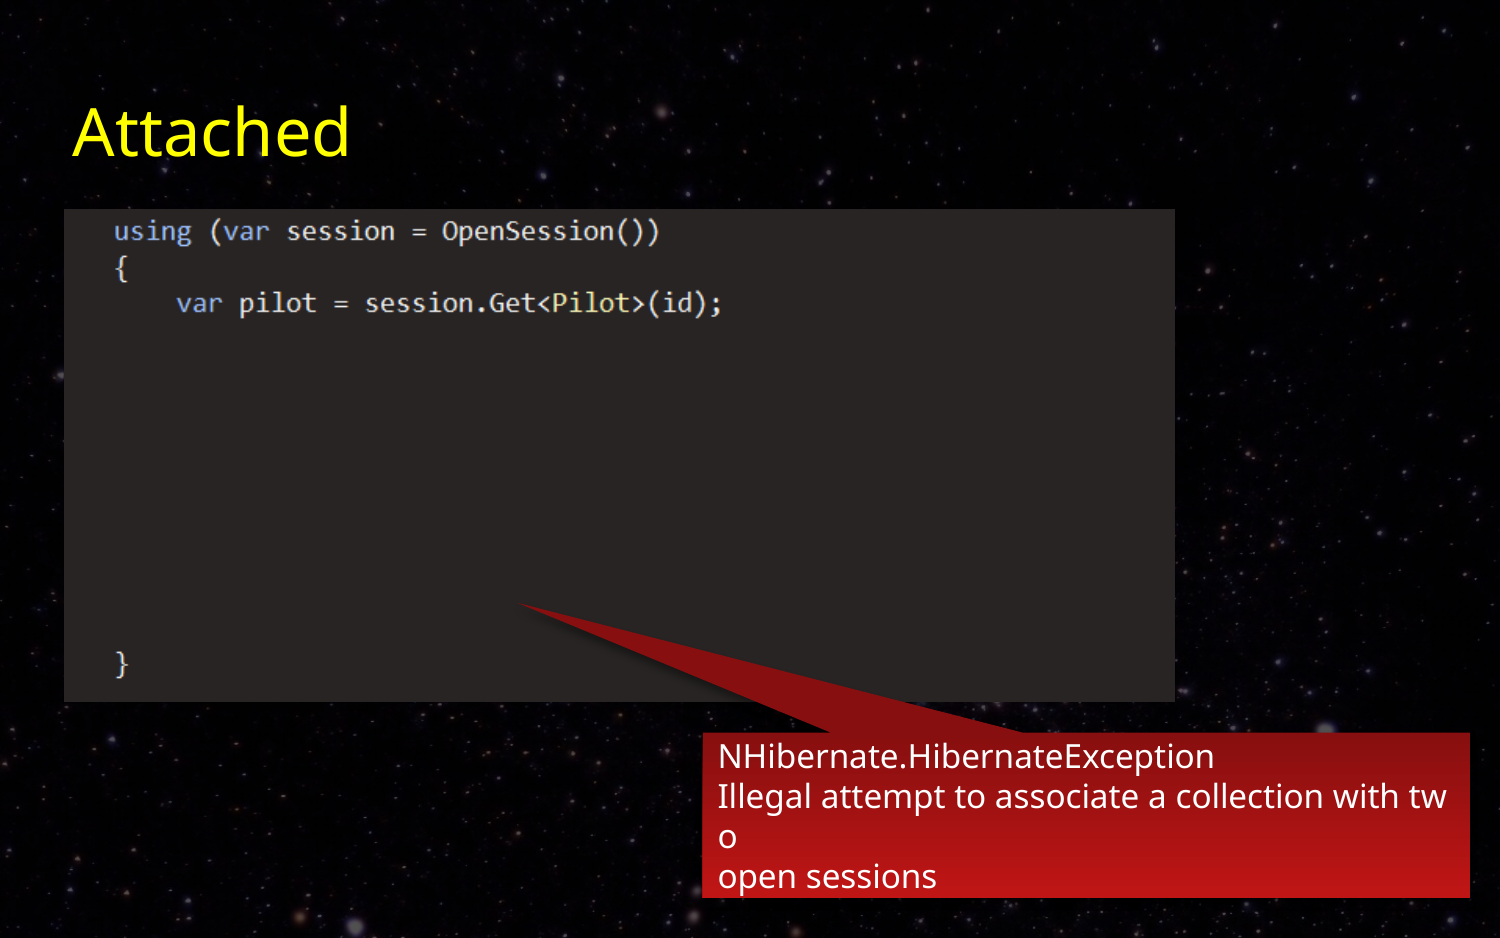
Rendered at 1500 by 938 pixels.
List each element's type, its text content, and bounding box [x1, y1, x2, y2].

title Attached [57, 31, 1318, 177]
picture [0, 0, 1500, 938]
text_box NHibernate.HibernateException Illegal attempt to associate a collection with two open sessions [701, 715, 1472, 899]
